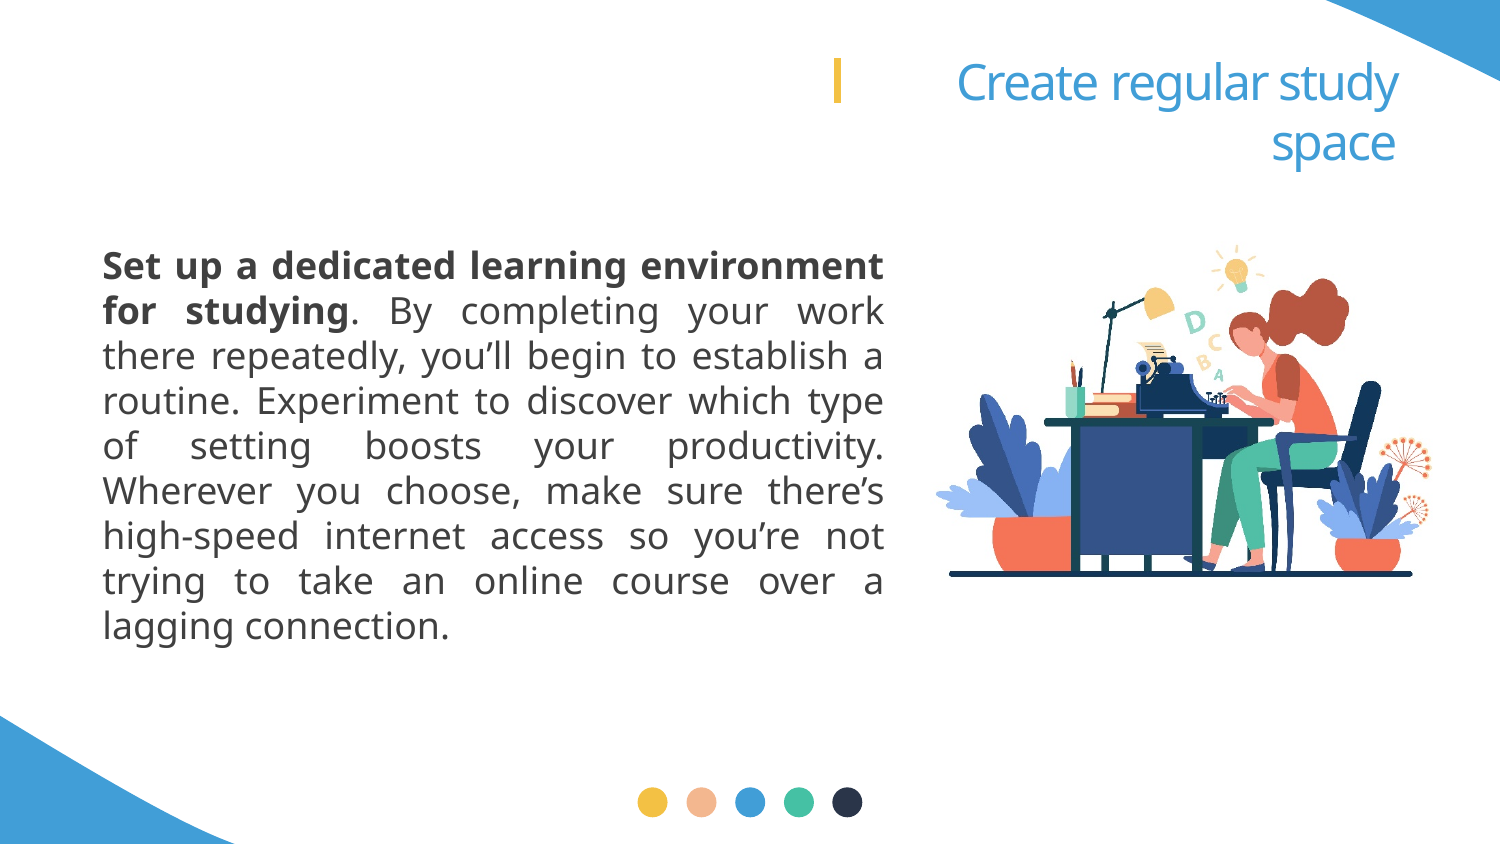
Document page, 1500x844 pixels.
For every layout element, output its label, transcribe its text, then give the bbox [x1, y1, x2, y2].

text_box [939, 0, 1500, 844]
text_box [1325, 0, 1500, 82]
text_box [0, 715, 235, 844]
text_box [637, 787, 863, 818]
picture [899, 217, 1477, 626]
text_box Set up a dedicated learning environment for studying. By completing your work there repeatedly, you’ll begin to establish a routine. Experiment to discover which type of setting boosts your productivity. Wherever you choose, make sure there’s high-speed internet access so you’re not trying to take an online course over a lagging connection. [87, 234, 900, 655]
text_box Create regular study space [832, 43, 1413, 178]
